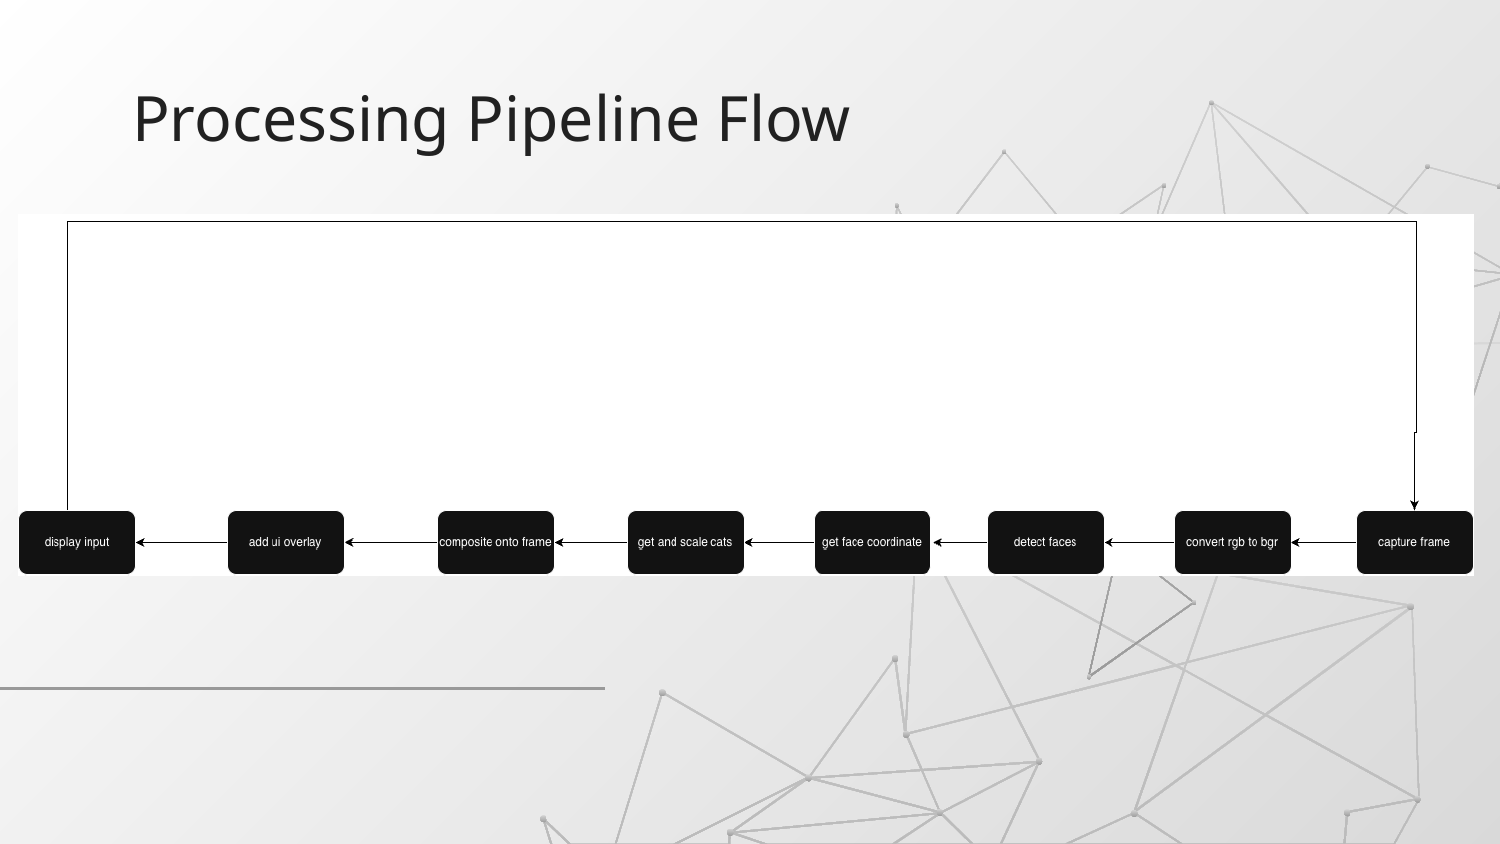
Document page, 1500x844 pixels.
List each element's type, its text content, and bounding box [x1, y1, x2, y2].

title Processing Pipeline Flow [116, 64, 1383, 160]
picture [18, 214, 1474, 576]
